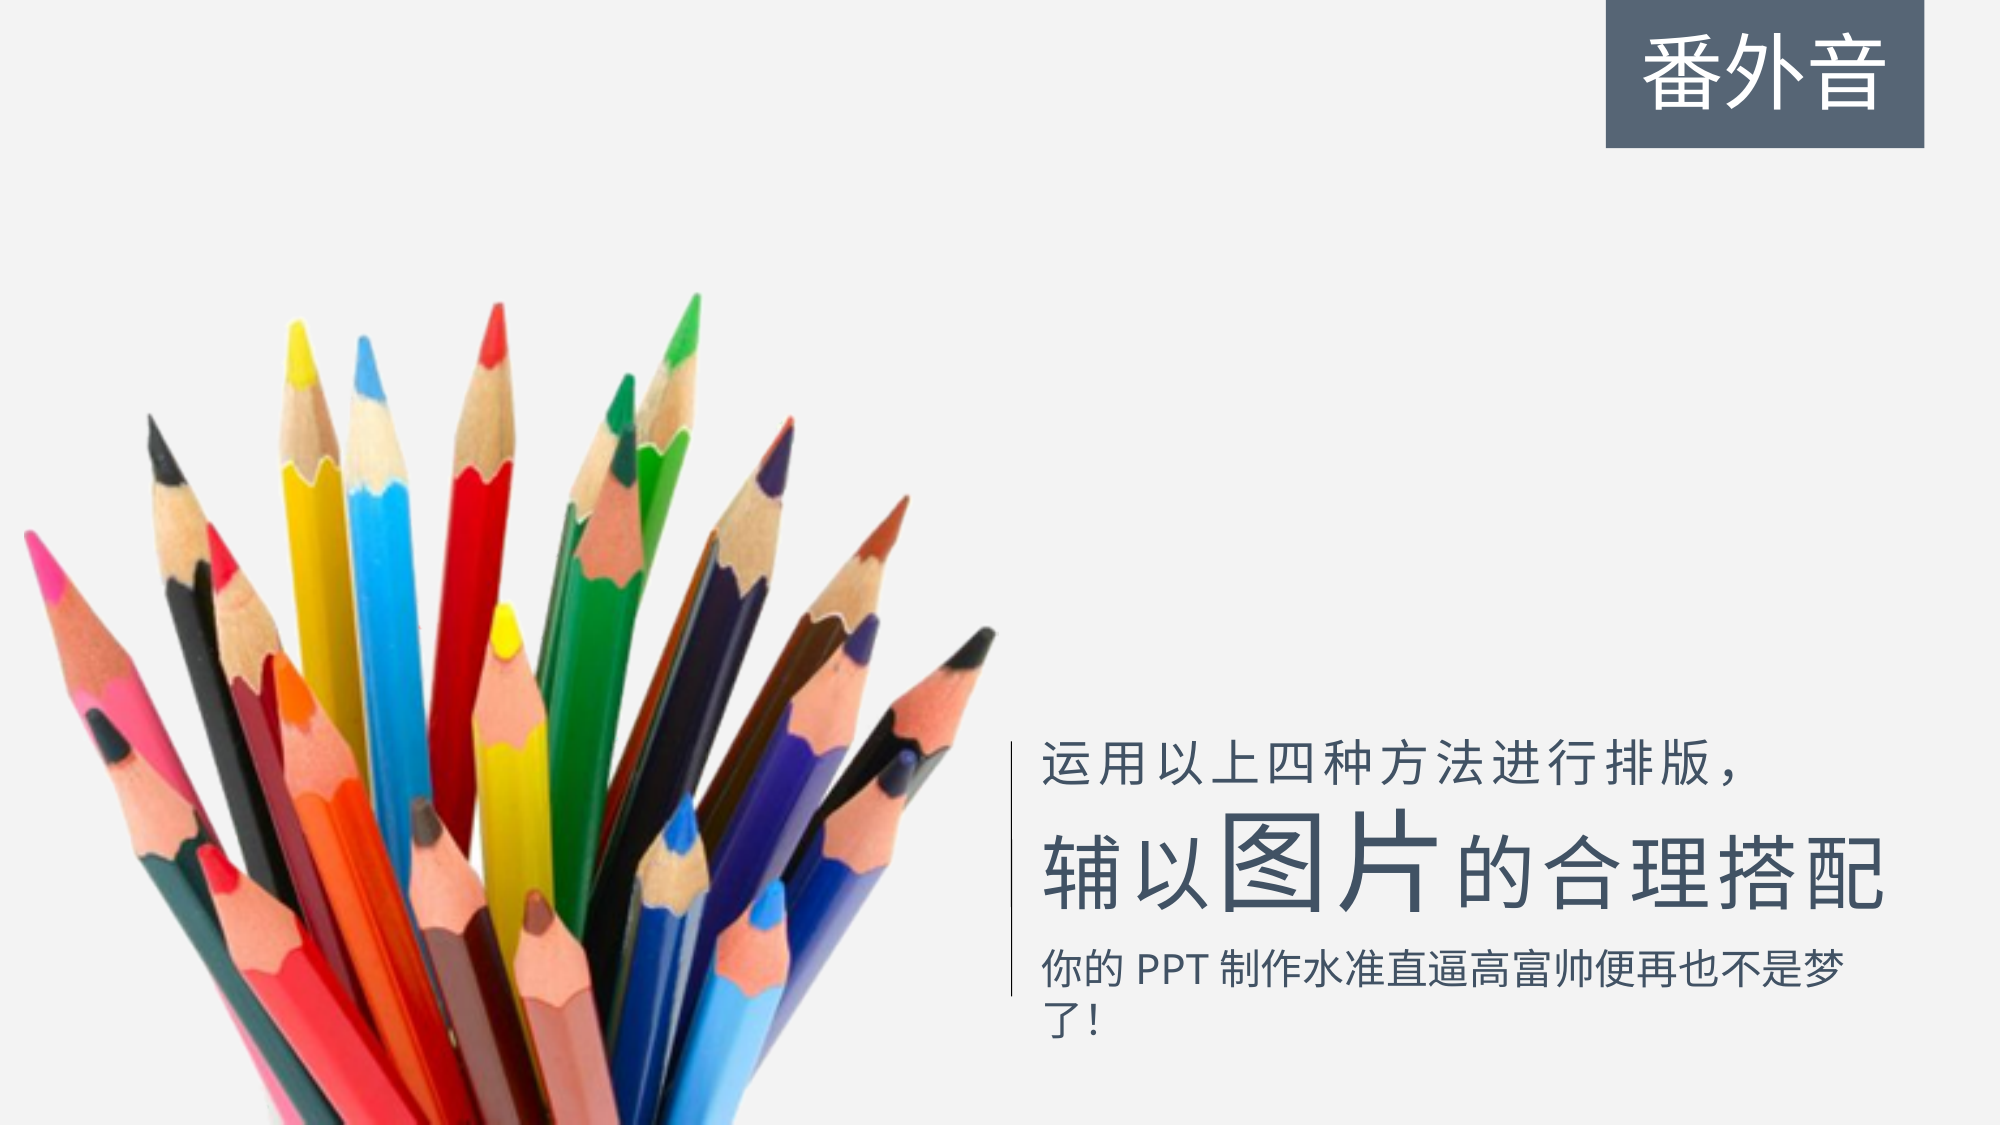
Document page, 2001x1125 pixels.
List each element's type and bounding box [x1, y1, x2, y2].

text_box [1011, 723, 1925, 1002]
text_box [1605, 0, 1925, 149]
picture [24, 291, 999, 1125]
